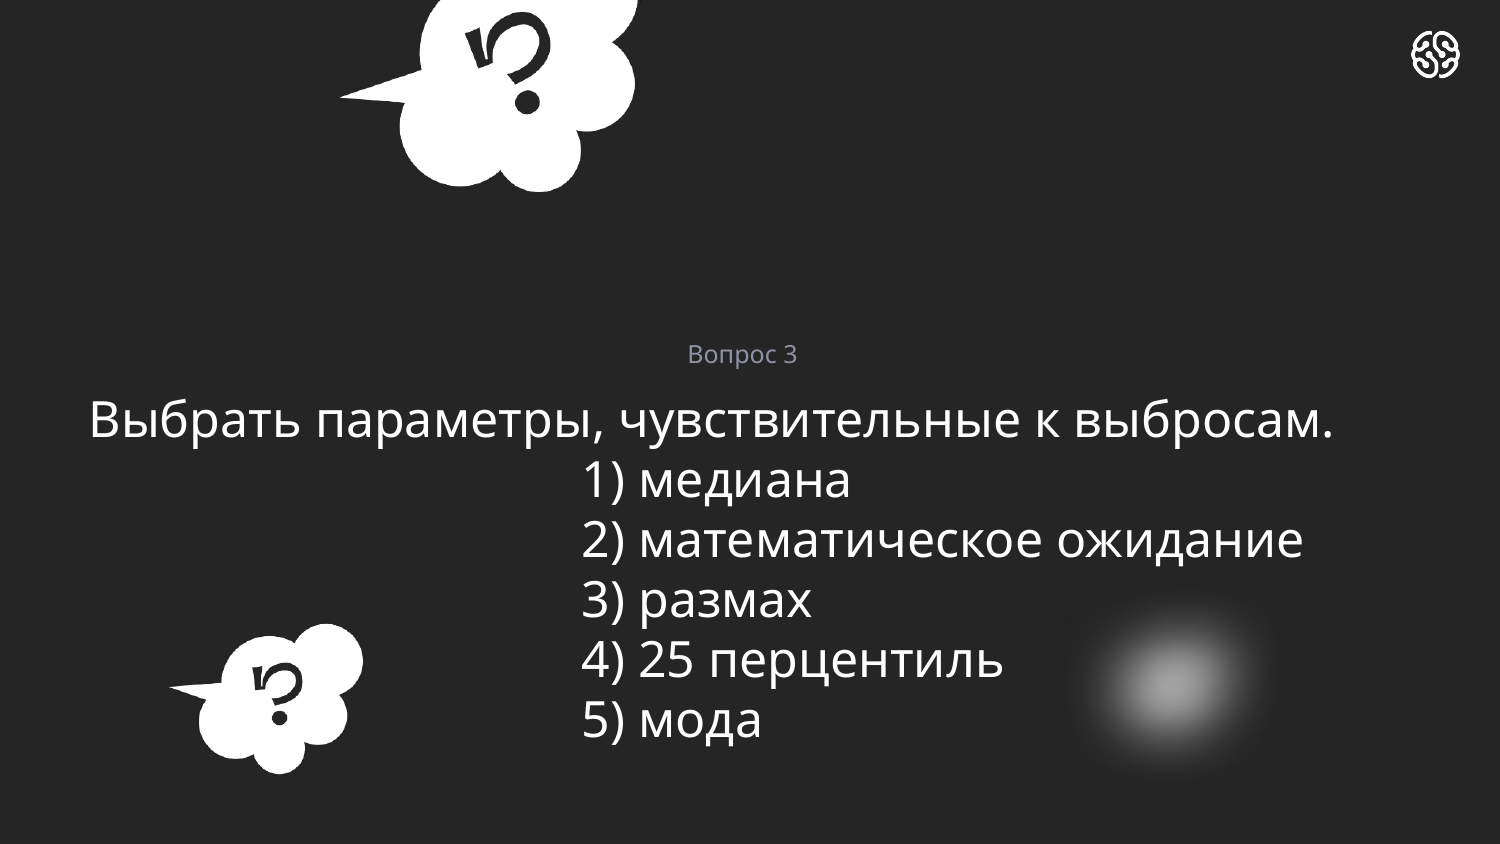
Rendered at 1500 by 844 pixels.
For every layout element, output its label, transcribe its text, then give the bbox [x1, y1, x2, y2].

title Выбрать параметры, чувствительные к выбросам. 1) медиана 2) математическое ожидание 3) размах 4) 25 перцентиль 5) мода [88, 384, 1412, 472]
picture [0, 0, 1500, 844]
title Вопрос 3 [88, 320, 1412, 384]
